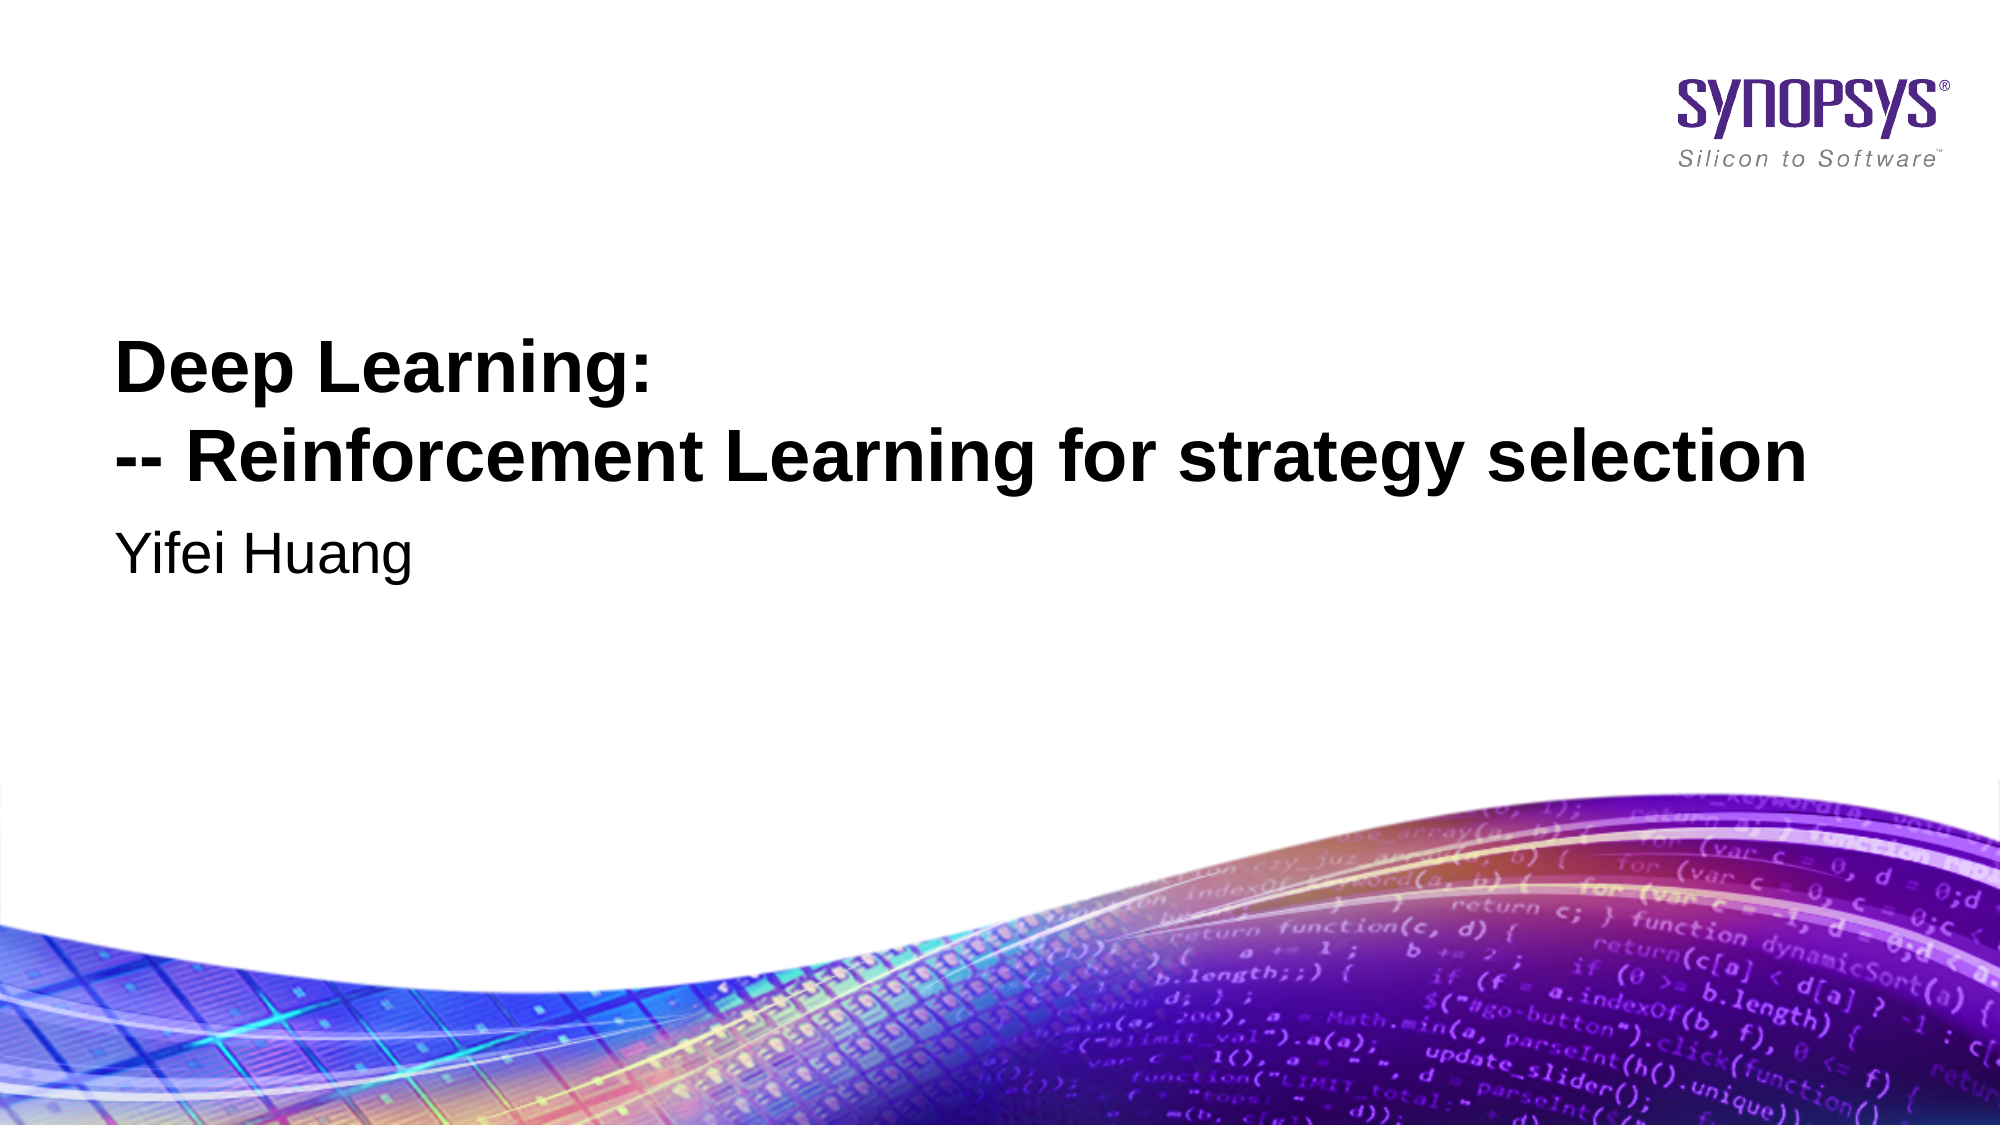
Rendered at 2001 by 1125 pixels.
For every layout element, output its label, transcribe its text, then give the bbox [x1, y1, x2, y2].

subtitle Yifei Huang [99, 507, 1899, 659]
picture [1678, 79, 1950, 167]
title Deep Learning: -- Reinforcement Learning for strategy selection [99, 310, 1900, 505]
picture [0, 779, 2000, 1125]
